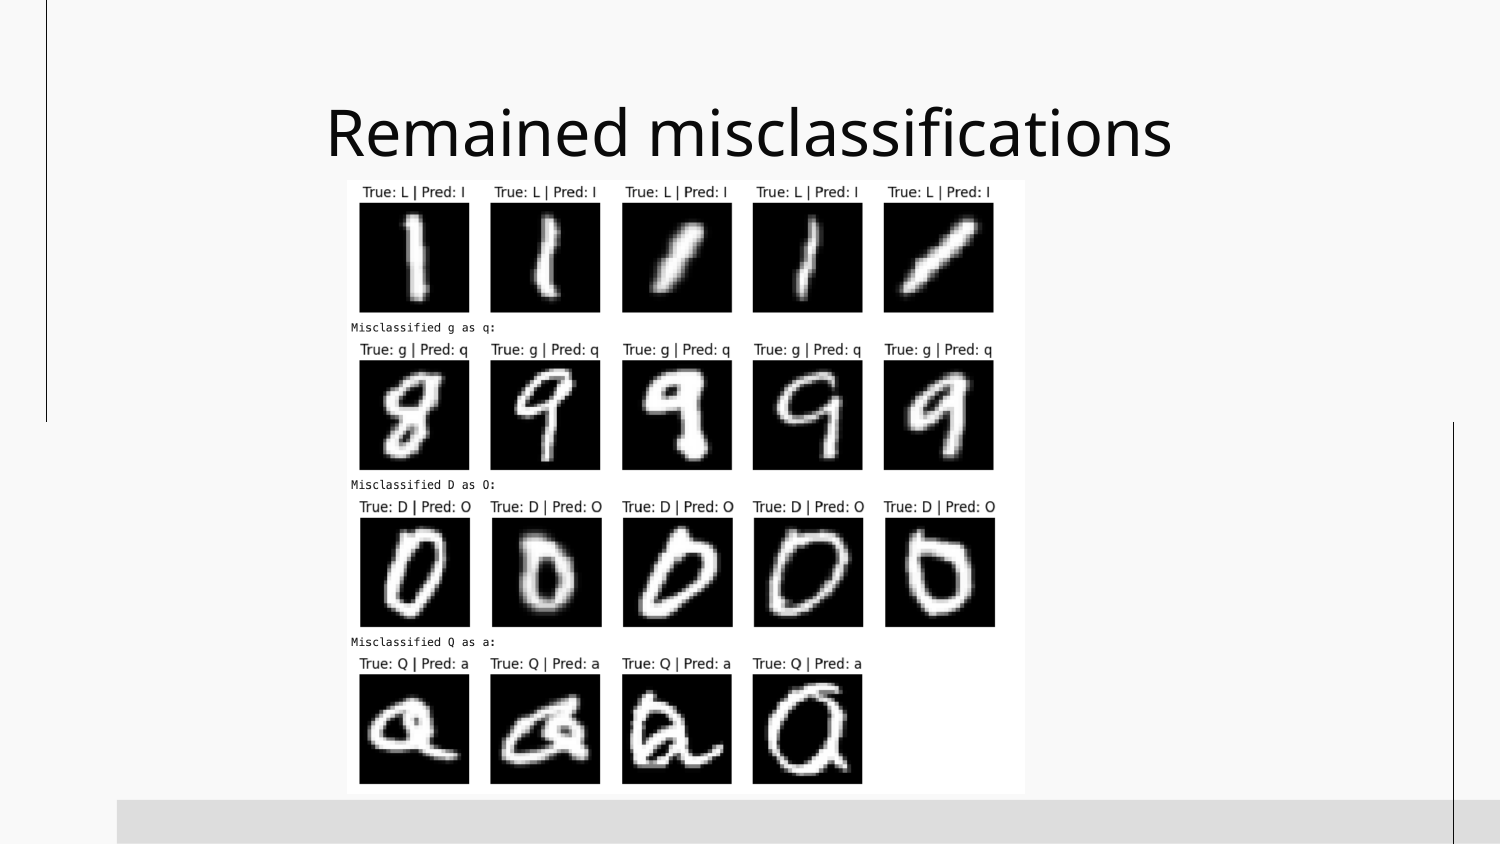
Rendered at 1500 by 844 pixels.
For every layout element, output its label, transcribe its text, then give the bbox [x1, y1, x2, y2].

title Remained misclassifications [116, 77, 1383, 168]
picture [347, 179, 1025, 794]
